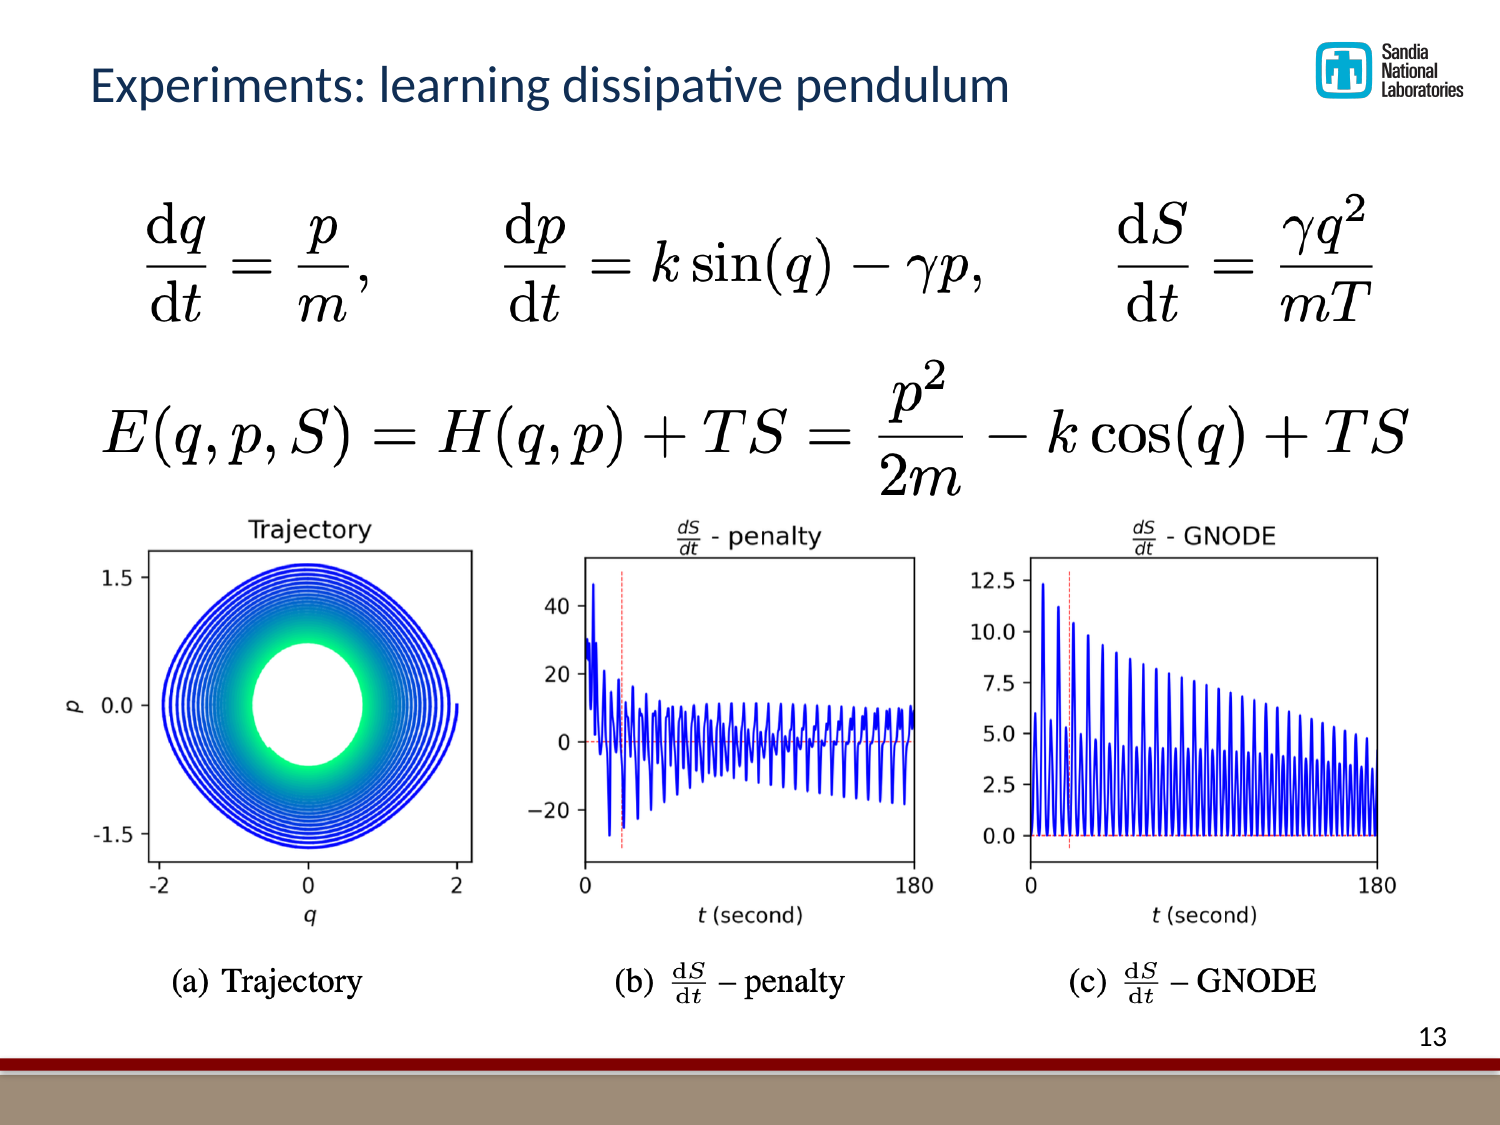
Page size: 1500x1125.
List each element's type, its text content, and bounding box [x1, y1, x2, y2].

picture [58, 184, 1410, 1016]
title Experiments: learning dissipative pendulum [74, 0, 1426, 163]
picture [1426, 37, 1467, 105]
slide_number 13 [1362, 1009, 1463, 1072]
